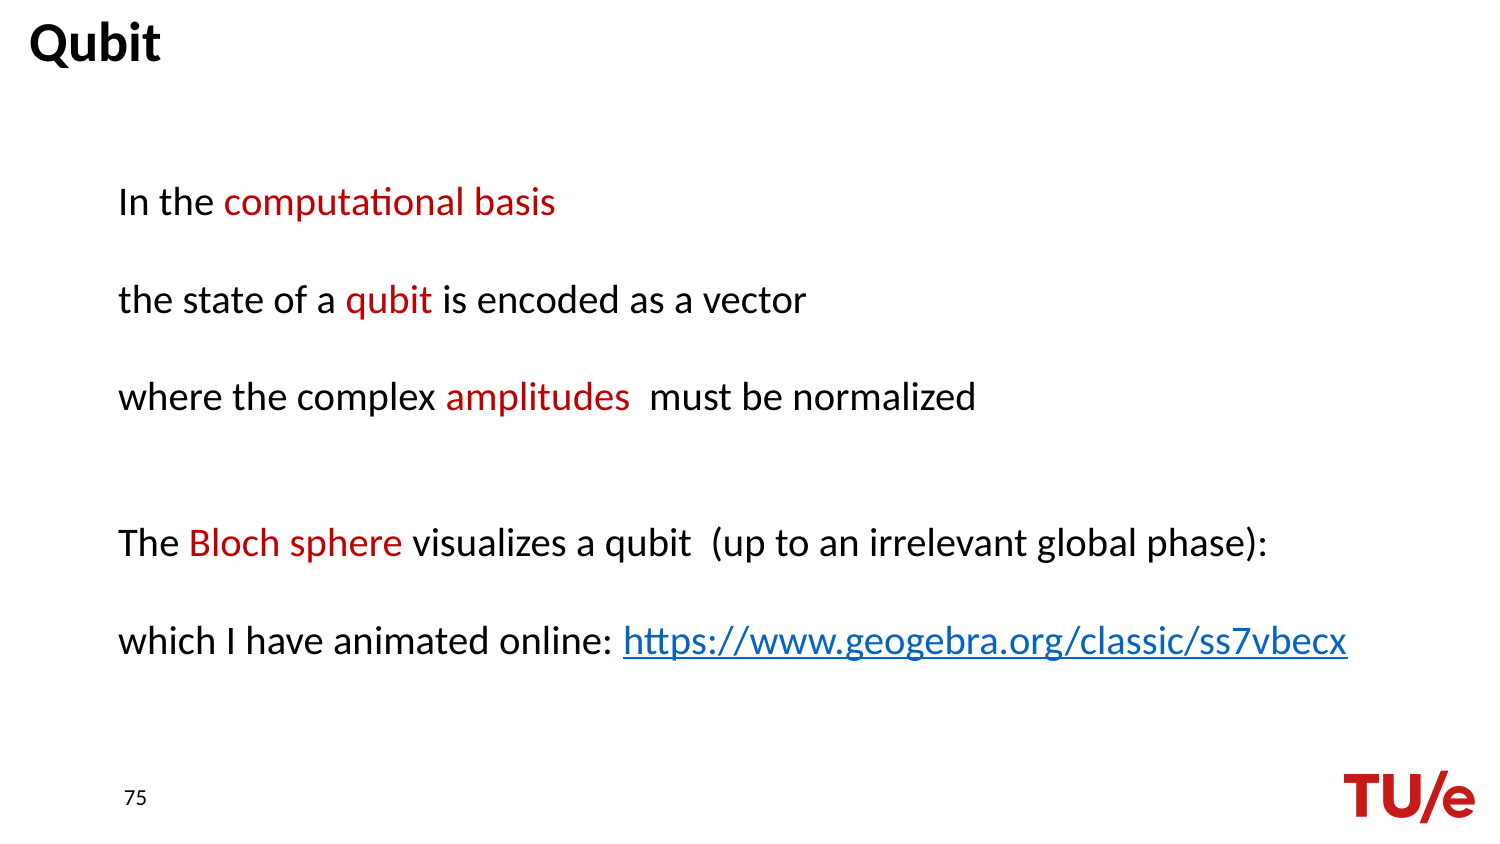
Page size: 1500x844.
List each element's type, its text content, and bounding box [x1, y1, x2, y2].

slide_number 75 [0, 749, 1338, 844]
picture [1338, 749, 1500, 844]
title Qubit [0, 0, 1500, 89]
